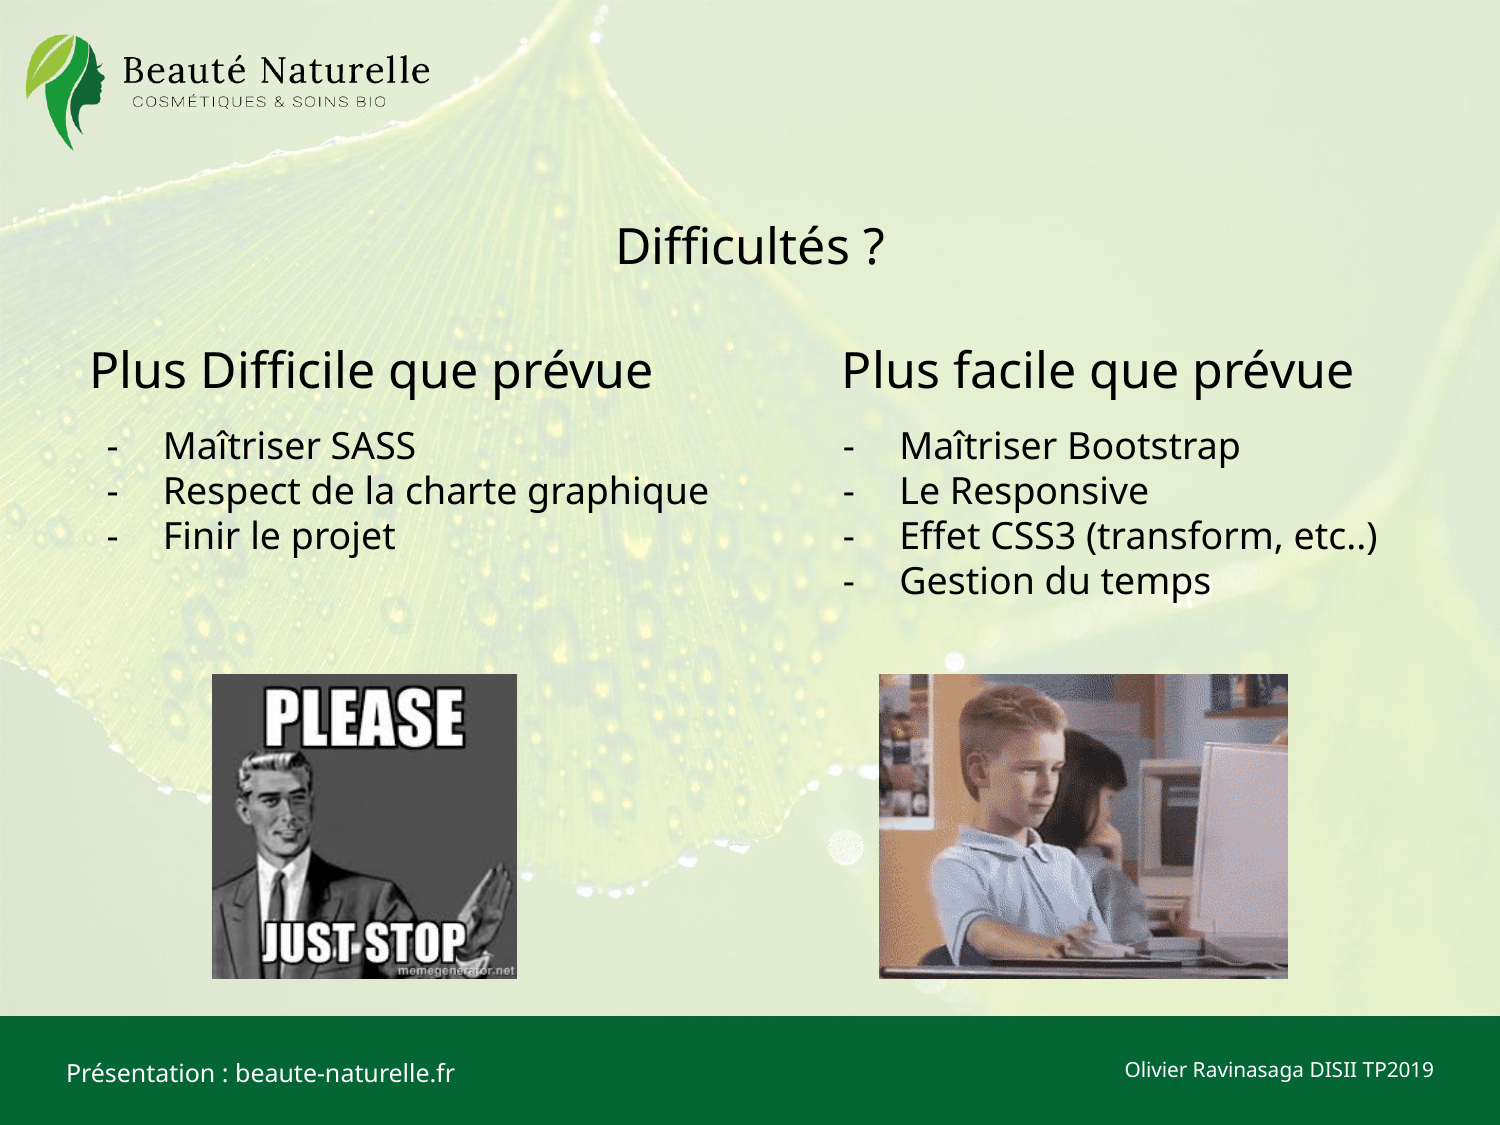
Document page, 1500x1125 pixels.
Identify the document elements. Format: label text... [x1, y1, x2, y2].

text_box Plus Difficile que prévue [67, 323, 677, 421]
text_box Plus facile que prévue [809, 323, 1388, 407]
text_box Maîtriser SASS Respect de la charte graphique Finir le projet [72, 407, 741, 619]
text_box Maîtriser Bootstrap Le Responsive Effet CSS3 (transform, etc..) Gestion du temps [809, 407, 1402, 619]
subtitle Olivier Ravinasaga DISII TP2019 [1064, 1042, 1449, 1093]
subtitle Présentation : beaute-naturelle.fr [51, 1042, 560, 1093]
picture [0, 0, 1500, 1125]
text_box Difficultés ? [540, 199, 960, 296]
